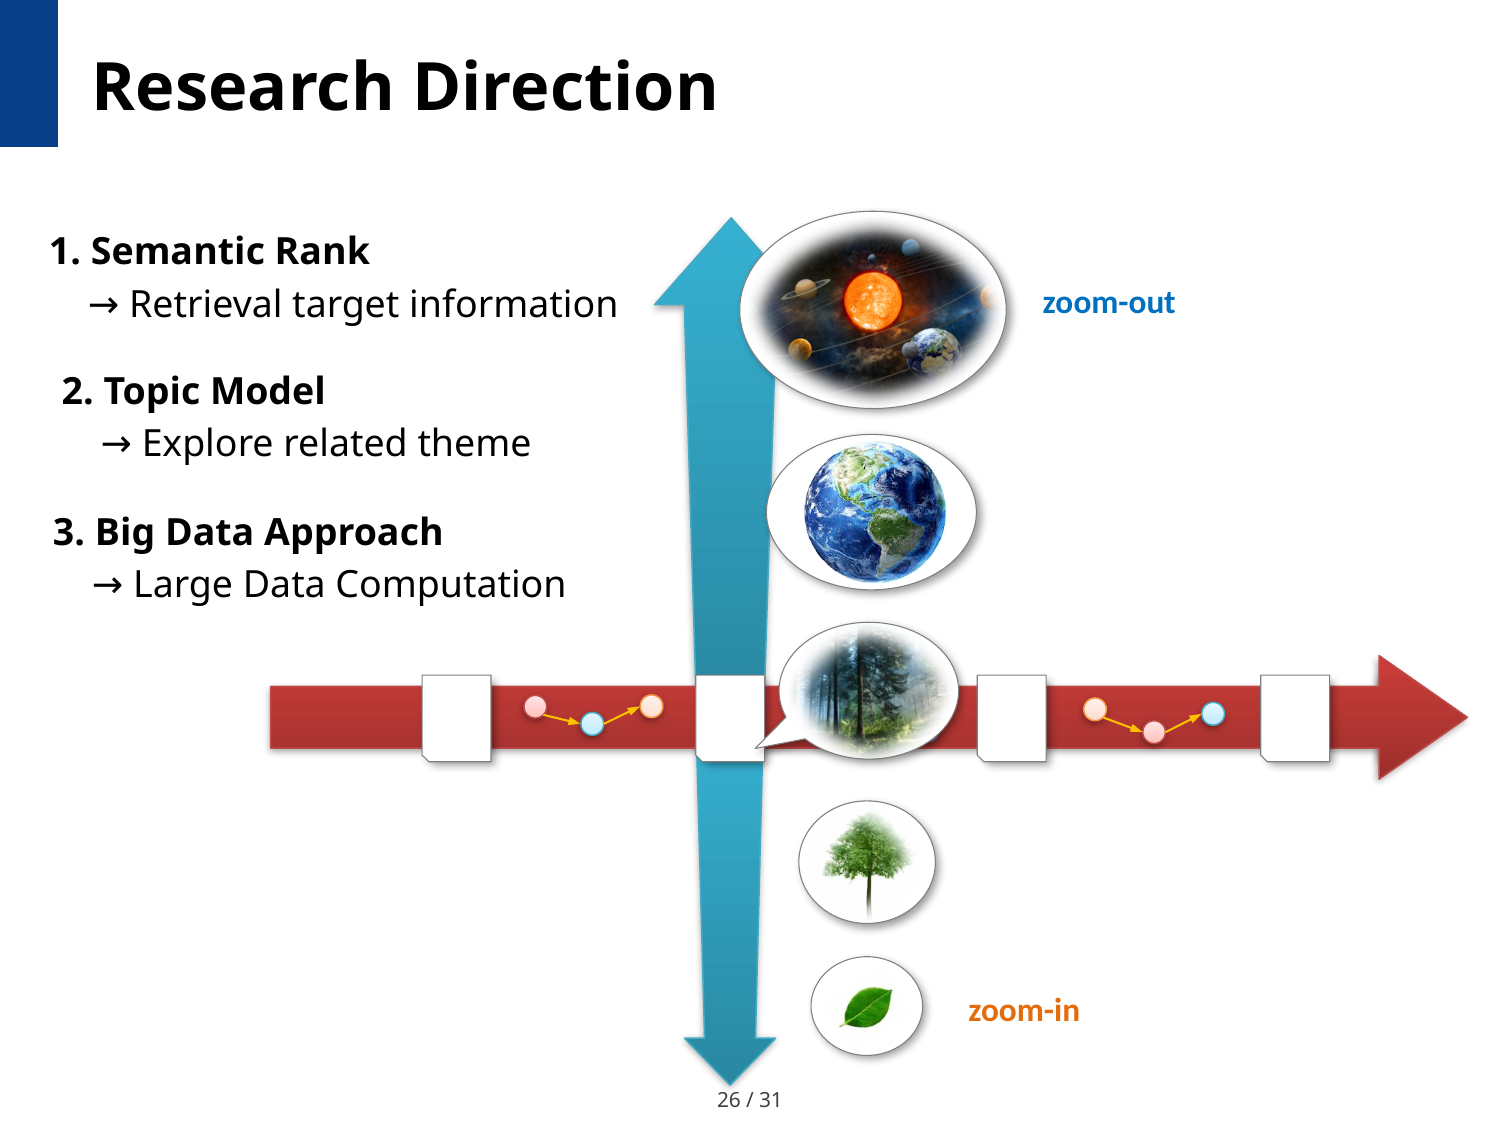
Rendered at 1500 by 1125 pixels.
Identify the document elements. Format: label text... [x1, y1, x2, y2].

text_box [798, 798, 936, 929]
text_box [810, 956, 923, 1056]
text_box 2. Topic Model → Explore related theme [46, 352, 548, 472]
text_box zoom-out [1016, 273, 1202, 328]
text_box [778, 617, 960, 770]
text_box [270, 655, 1468, 780]
title Research Direction [76, 19, 1471, 149]
text_box 1. Semantic Rank → Retrieval target information [34, 212, 641, 332]
text_box [683, 787, 777, 1086]
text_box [766, 434, 977, 591]
text_box zoom-in [946, 980, 1103, 1036]
text_box [653, 217, 774, 654]
text_box 3. Big Data Approach → Large Data Computation [38, 493, 583, 613]
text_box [739, 210, 1009, 414]
picture [0, 0, 58, 147]
